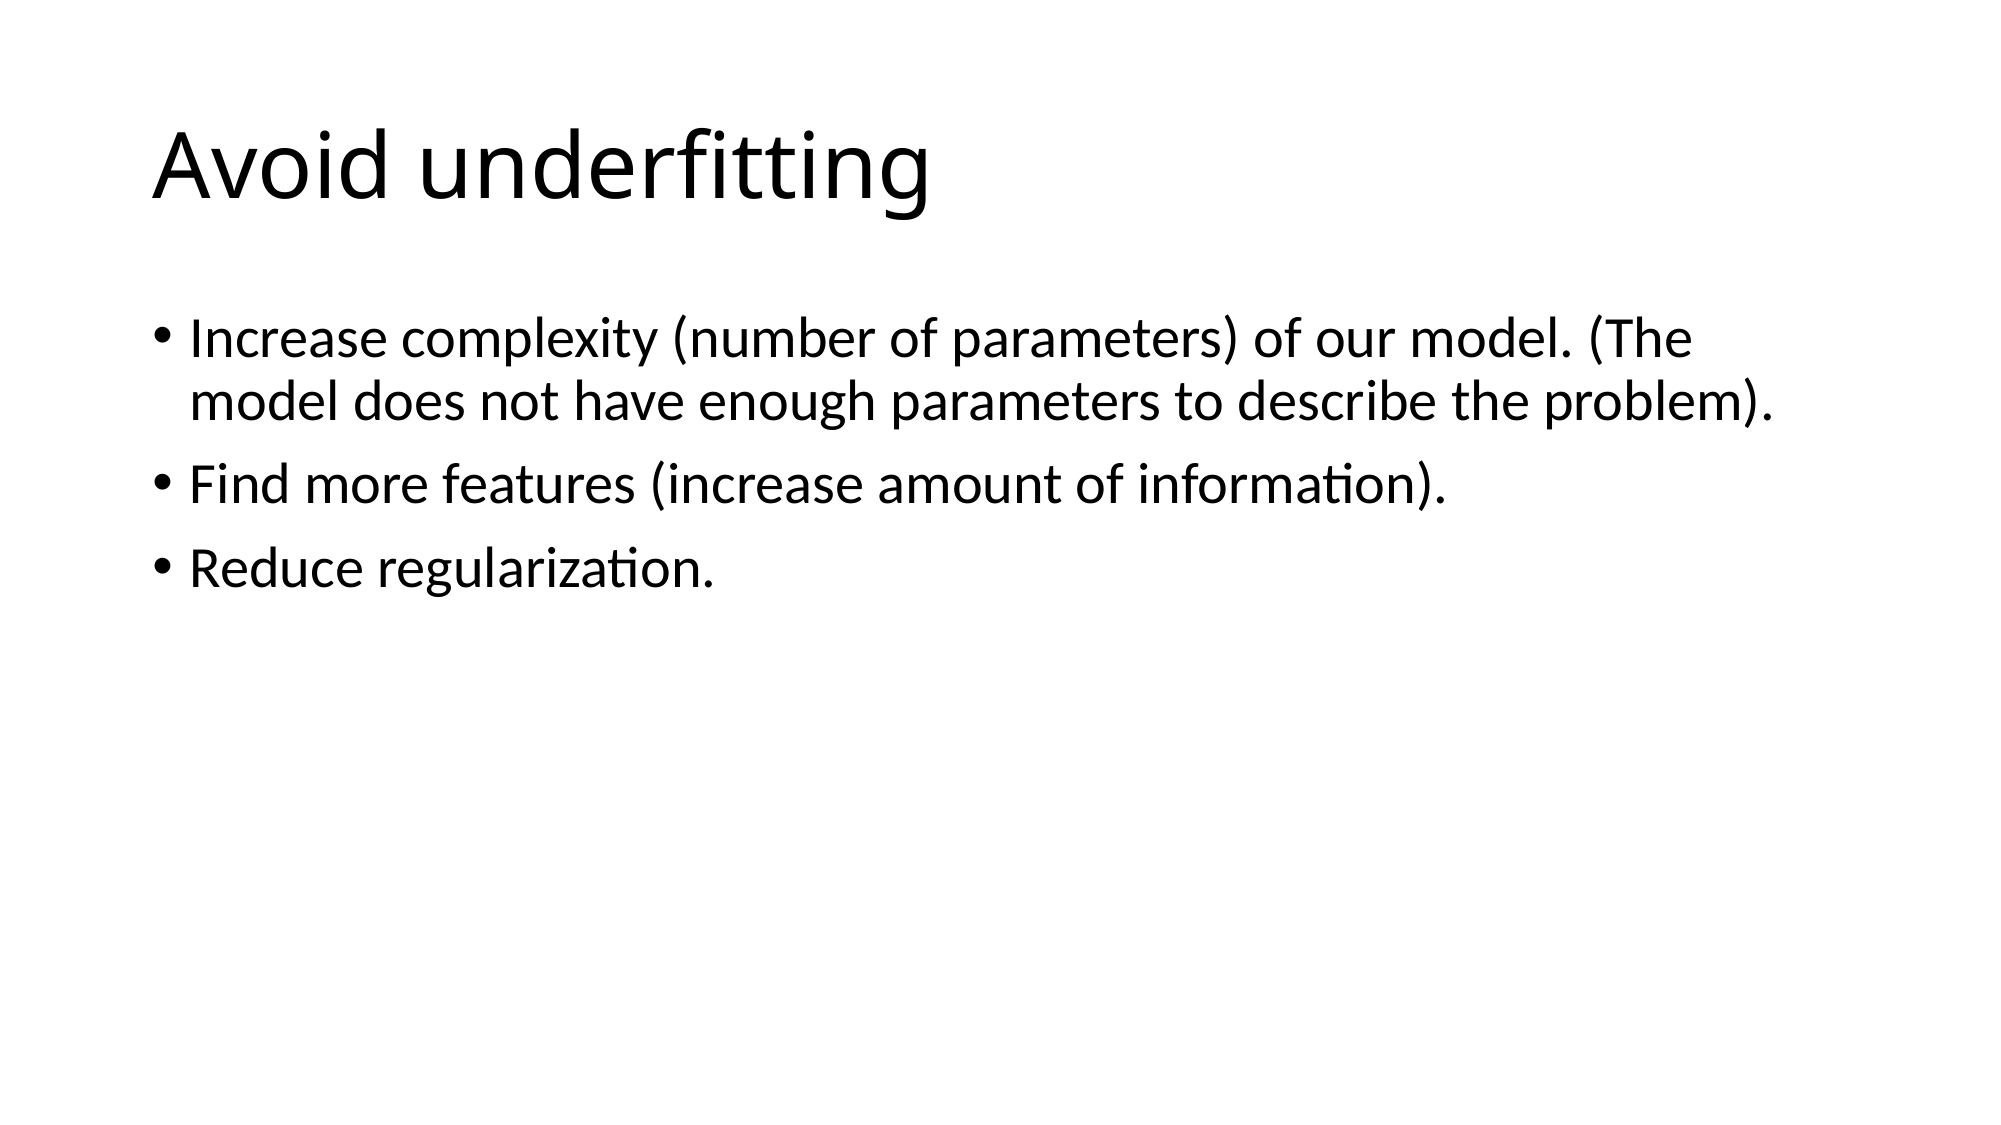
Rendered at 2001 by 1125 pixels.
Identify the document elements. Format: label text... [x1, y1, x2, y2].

title Avoid underfitting [137, 59, 1863, 278]
list Increase complexity (number of parameters) of our model. (The model does not have enough parameters to describe the problem). Find more features (increase amount of information). Reduce regularization. [137, 299, 1863, 1014]
